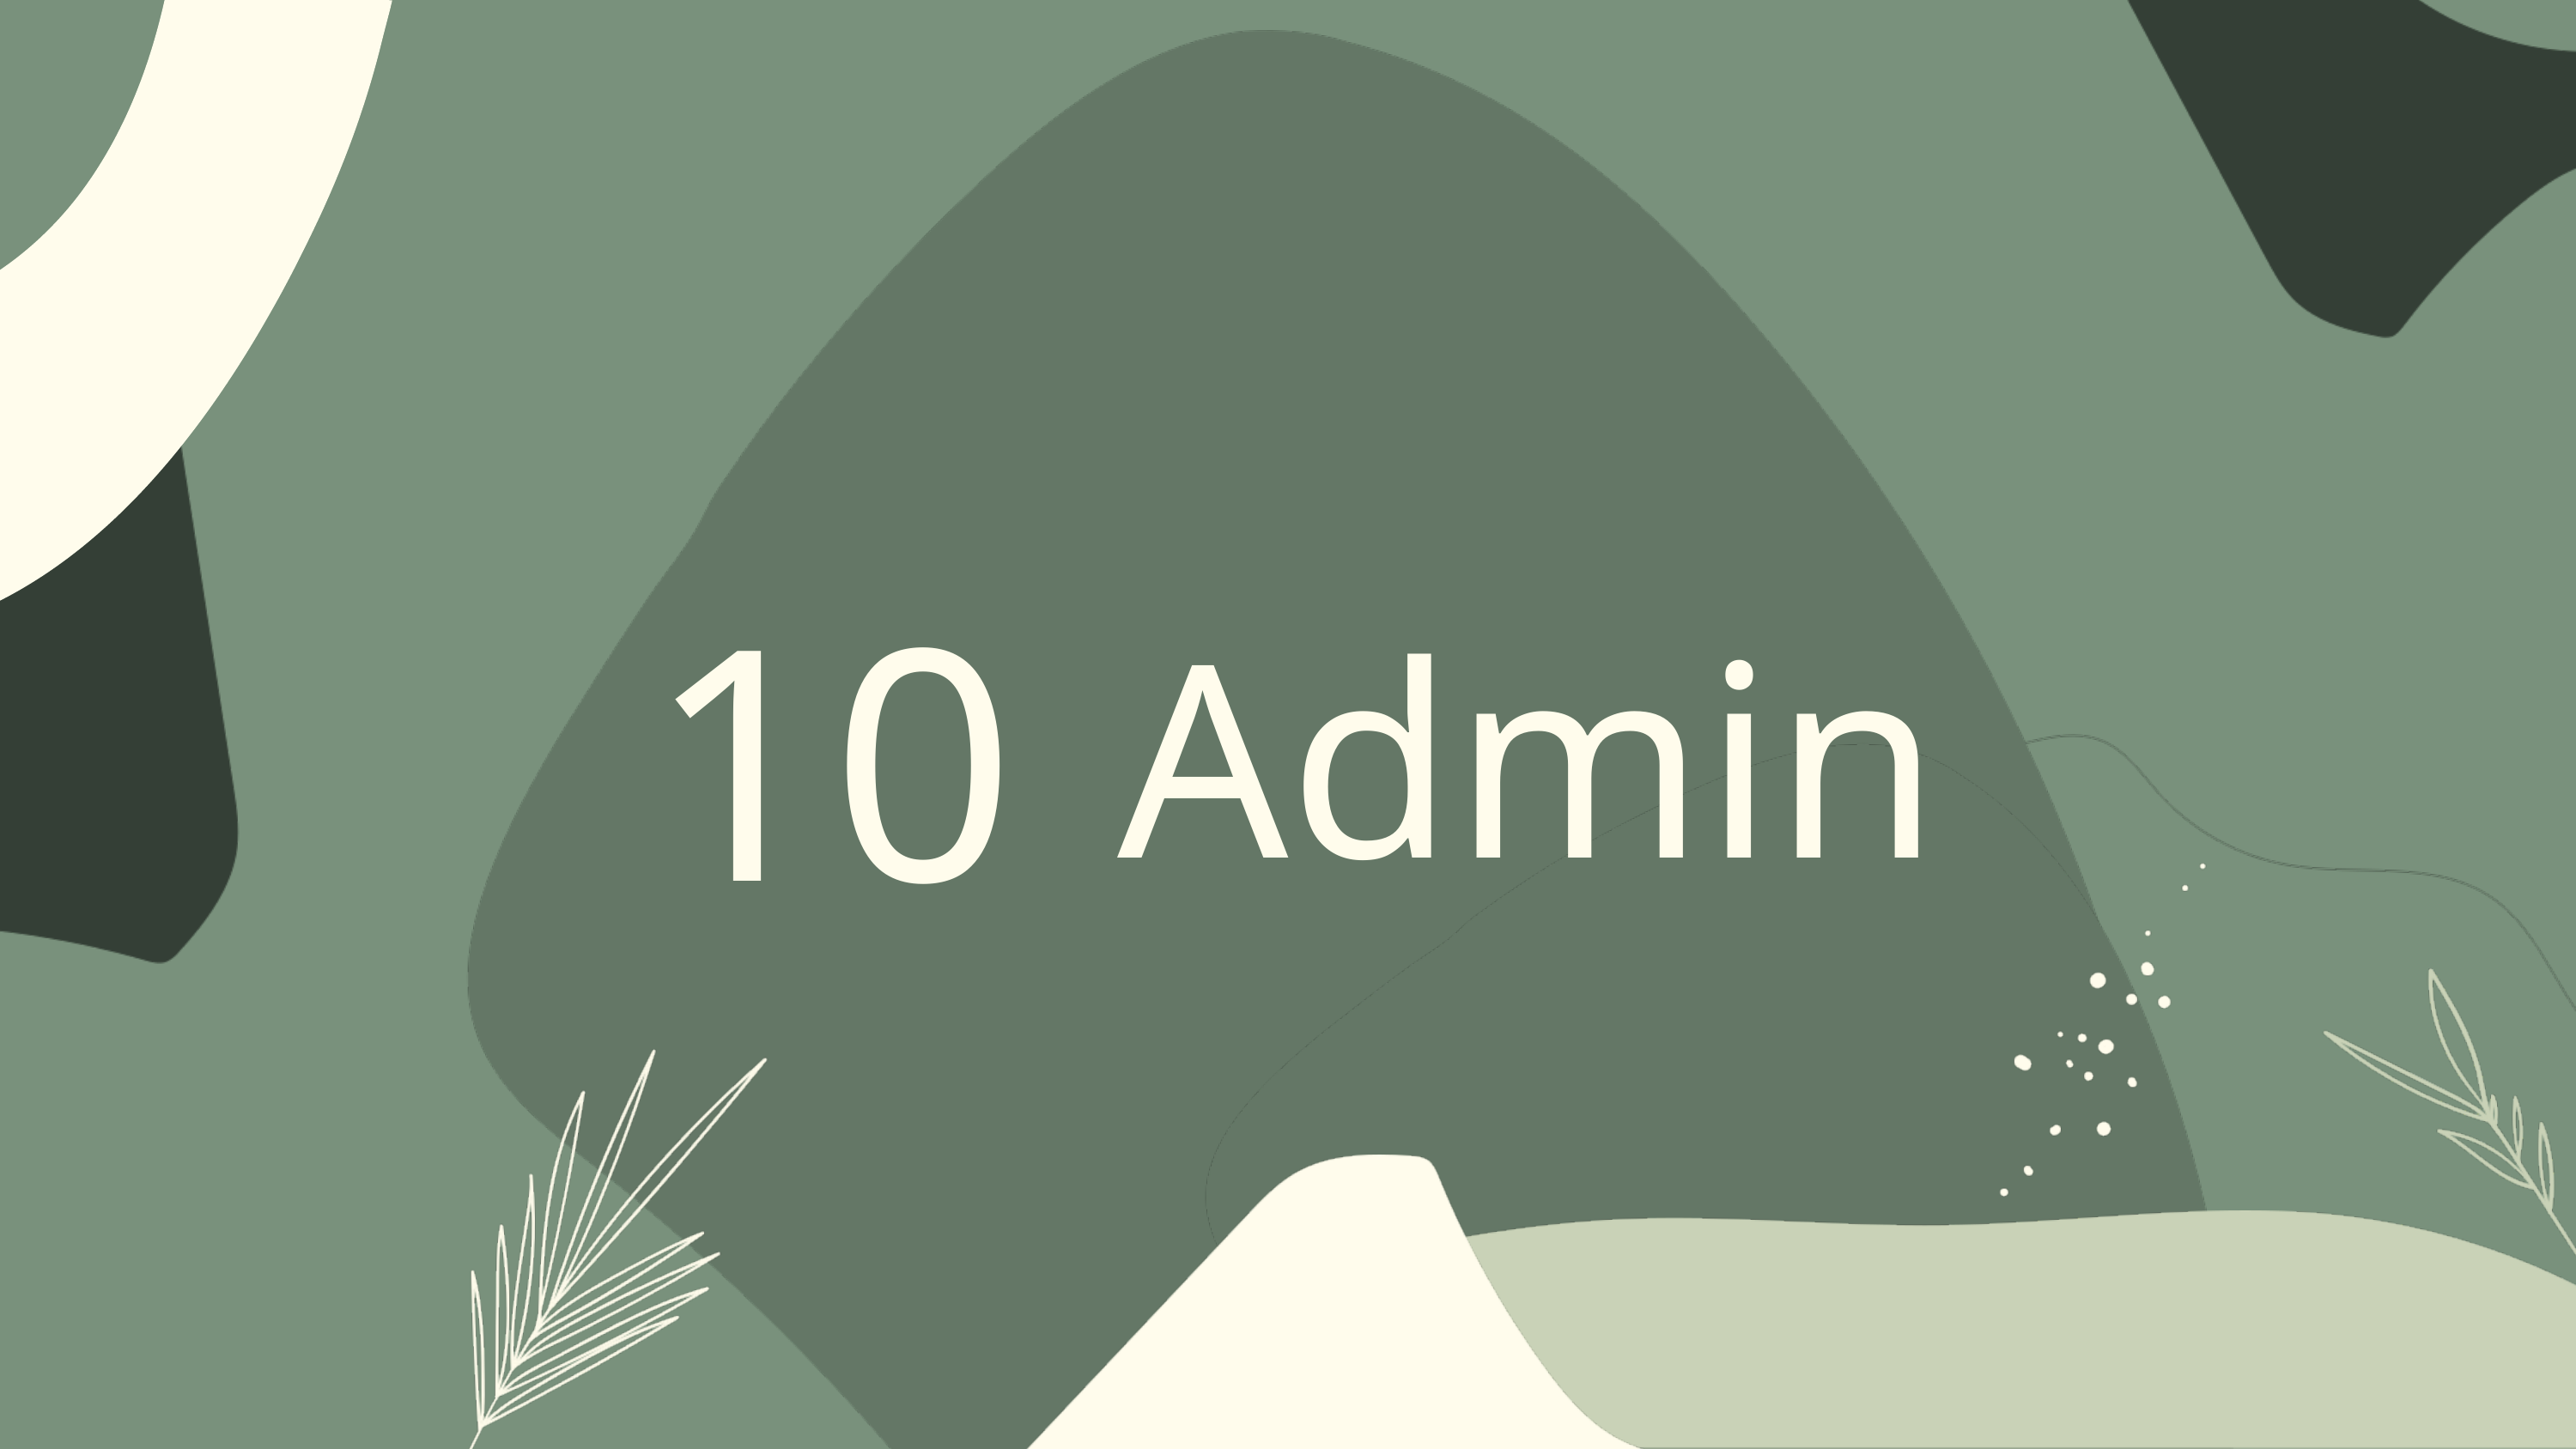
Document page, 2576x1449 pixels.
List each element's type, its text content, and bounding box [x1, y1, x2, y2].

text_box [1136, 679, 2286, 1210]
text_box [1756, 1210, 2576, 1449]
text_box [1998, 862, 2208, 1199]
text_box [2286, 683, 2576, 967]
text_box [334, 1016, 870, 1449]
text_box Admin [1117, 541, 1946, 912]
text_box [2286, 967, 2576, 1210]
text_box [2061, 0, 2576, 408]
text_box [0, 504, 215, 1224]
text_box [215, 0, 2232, 1449]
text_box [0, 117, 502, 497]
text_box 10 [630, 500, 1016, 946]
text_box [993, 1155, 1756, 1449]
